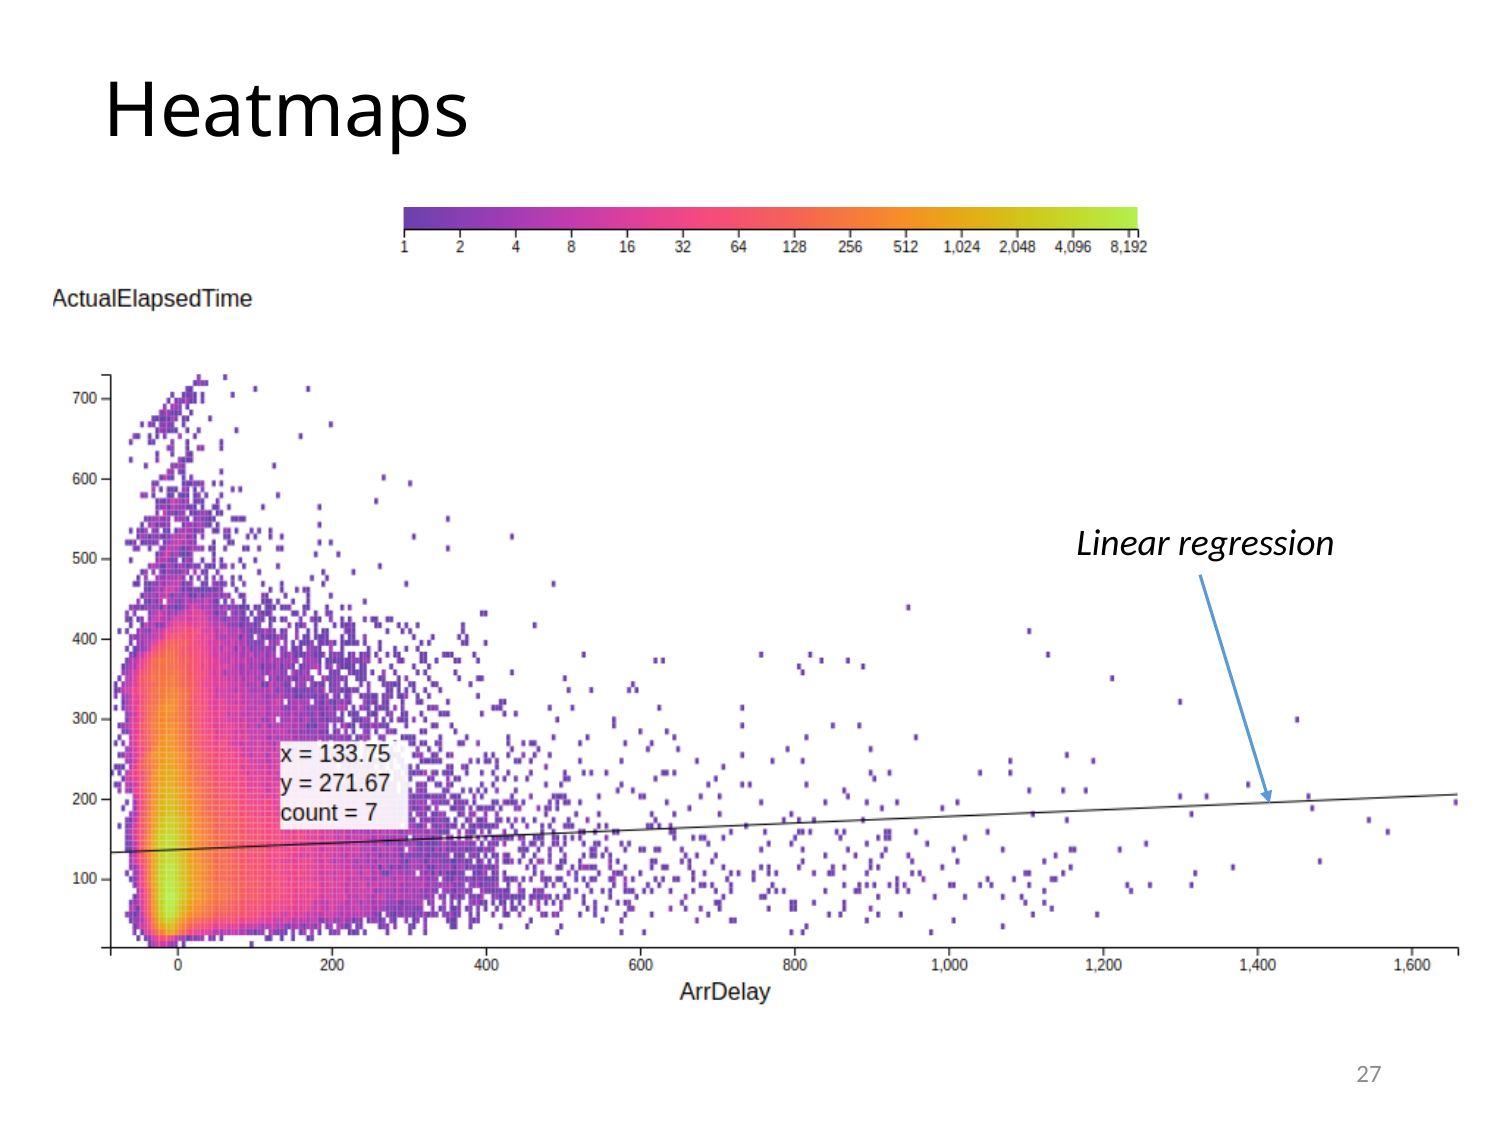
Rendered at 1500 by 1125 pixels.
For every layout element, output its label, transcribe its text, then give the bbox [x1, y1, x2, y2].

slide_number 27 [1059, 1042, 1397, 1103]
picture [53, 207, 1474, 1015]
title Heatmaps [89, 63, 1060, 161]
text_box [1199, 574, 1270, 804]
